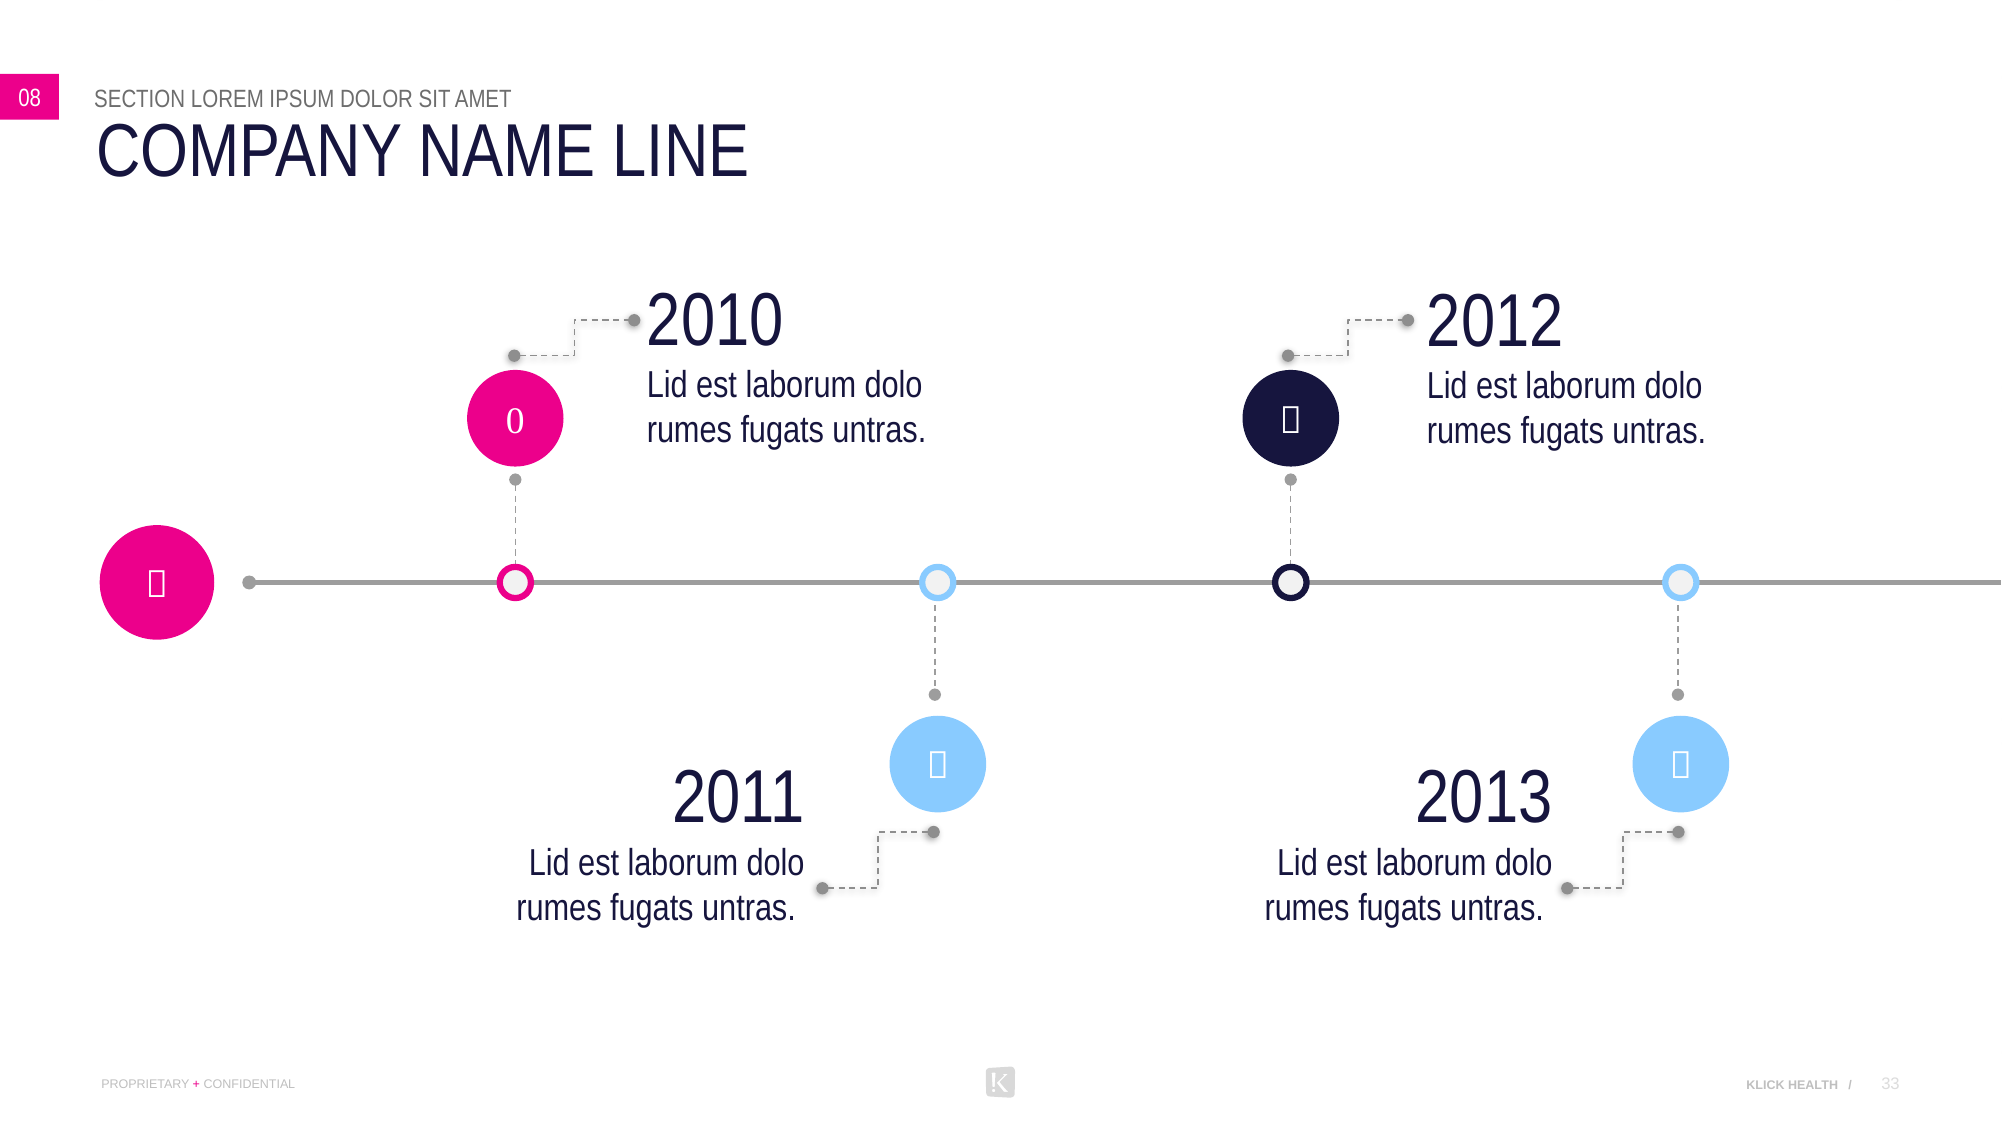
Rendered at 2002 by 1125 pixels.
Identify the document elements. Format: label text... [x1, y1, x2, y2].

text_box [1287, 319, 1409, 356]
list 08 [0, 73, 59, 120]
text_box [497, 565, 533, 581]
text_box 2012 Lid est laborum dolo rumes fugats untras. [1412, 263, 1746, 459]
text_box 2010 Lid est laborum dolo rumes fugats untras. [632, 262, 966, 458]
text_box  [887, 713, 989, 815]
text_box  [1630, 713, 1732, 815]
text_box 2013 Lid est laborum dolo rumes fugats untras. [1233, 740, 1568, 936]
text_box  [1240, 367, 1342, 469]
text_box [1567, 831, 1679, 889]
text_box [924, 594, 952, 601]
text_box [1663, 564, 1699, 581]
text_box  [465, 367, 566, 469]
title Company name line [96, 119, 1897, 192]
text_box [502, 594, 529, 601]
text_box [1667, 594, 1695, 601]
text_box [1277, 594, 1305, 601]
text_box  [97, 523, 217, 642]
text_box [514, 319, 635, 356]
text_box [822, 831, 934, 889]
text_box 2011 Lid est laborum dolo rumes fugats untras. [485, 740, 820, 936]
text_box [920, 564, 956, 581]
list Section lorem ipsum dolor sit amet [87, 83, 1391, 114]
text_box [1273, 565, 1309, 581]
slide_number 33 [1860, 1072, 1900, 1094]
